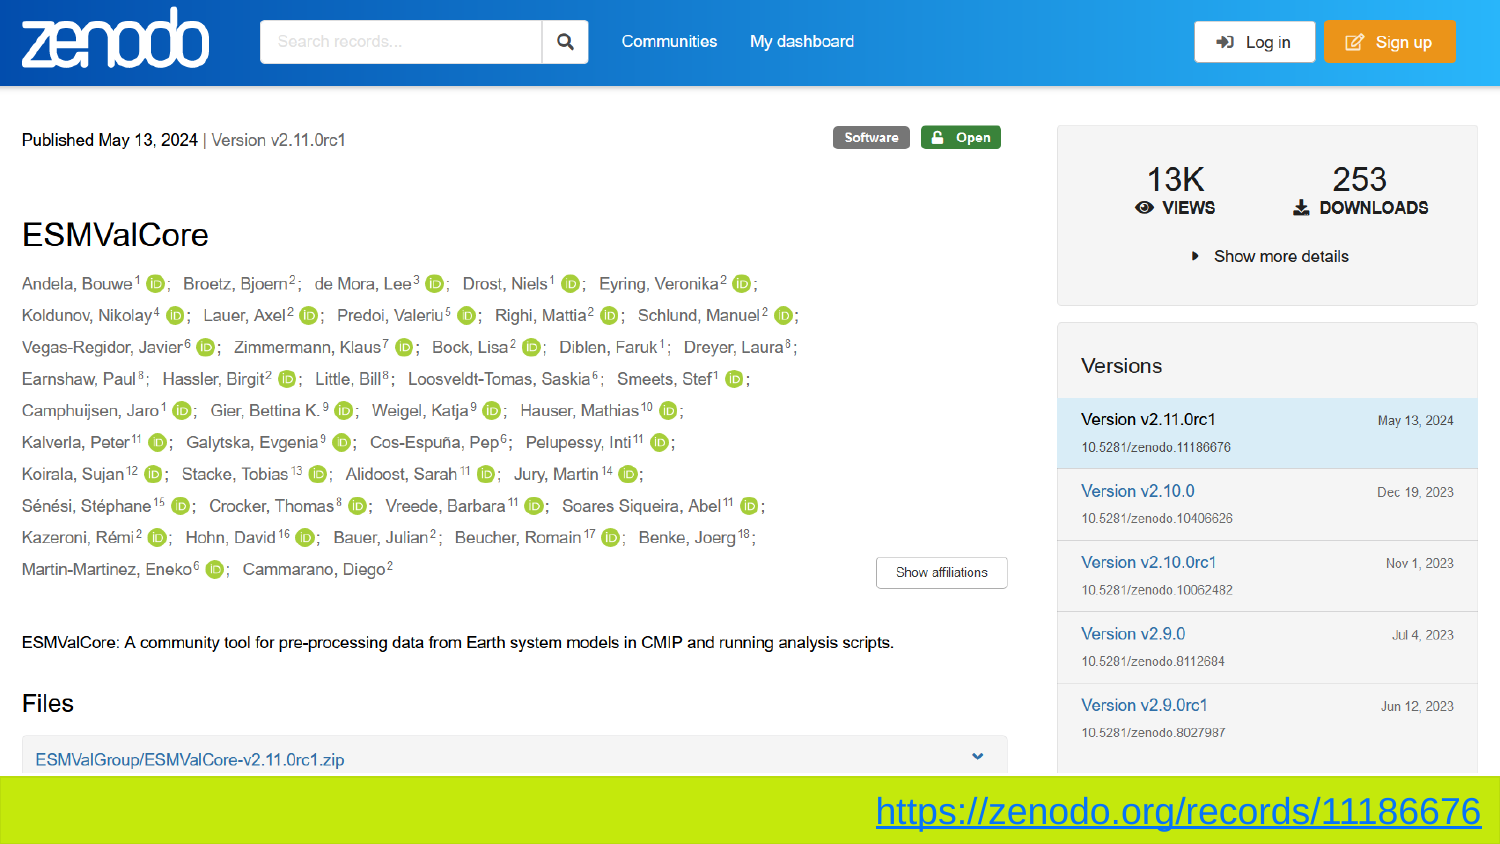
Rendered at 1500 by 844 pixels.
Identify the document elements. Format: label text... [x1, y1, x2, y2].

picture [0, 0, 1500, 773]
text_box https://zenodo.org/records/11186676 [745, 779, 1497, 840]
